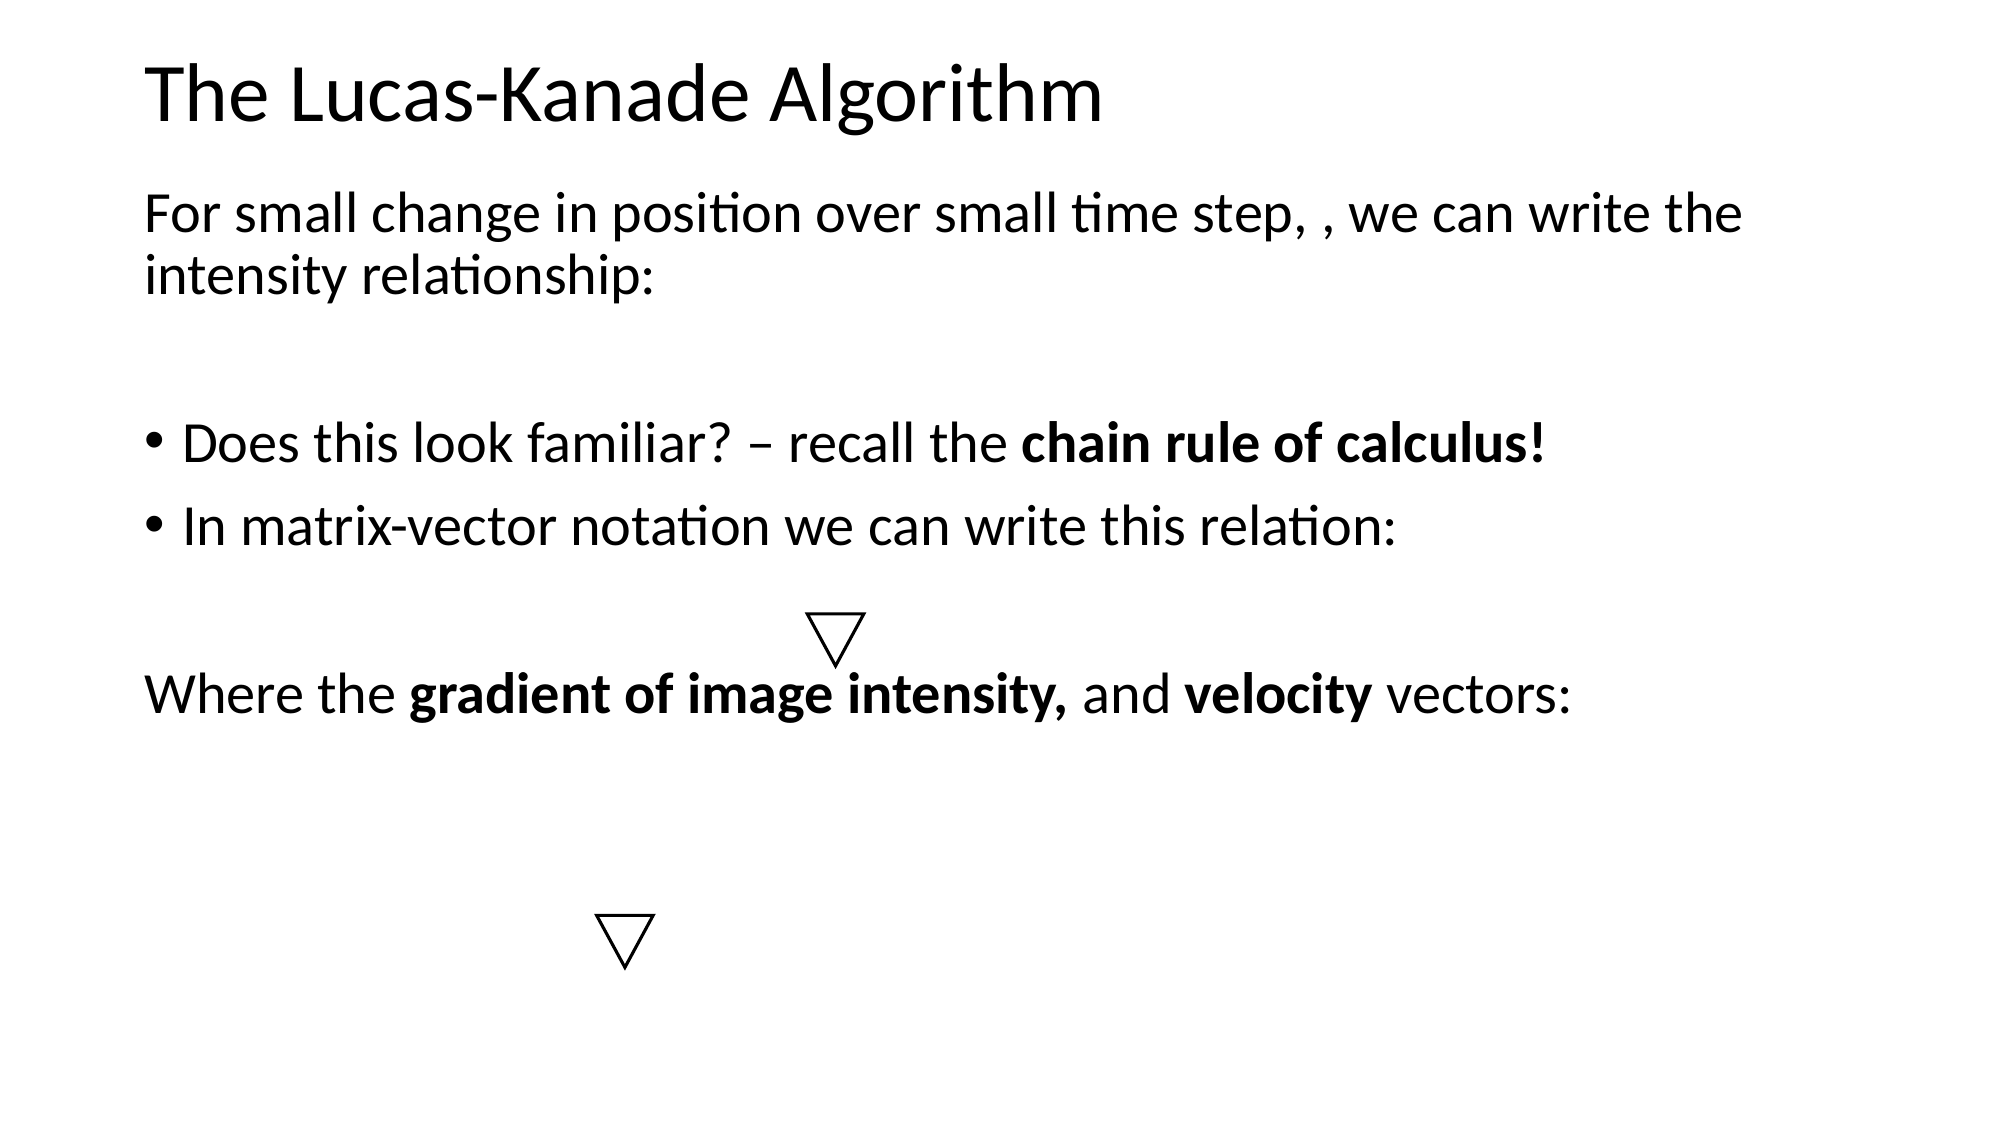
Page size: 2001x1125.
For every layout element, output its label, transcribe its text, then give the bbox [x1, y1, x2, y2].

text_box [805, 612, 866, 669]
text_box [594, 914, 655, 970]
title The Lucas-Kanade Algorithm [129, 22, 1855, 166]
